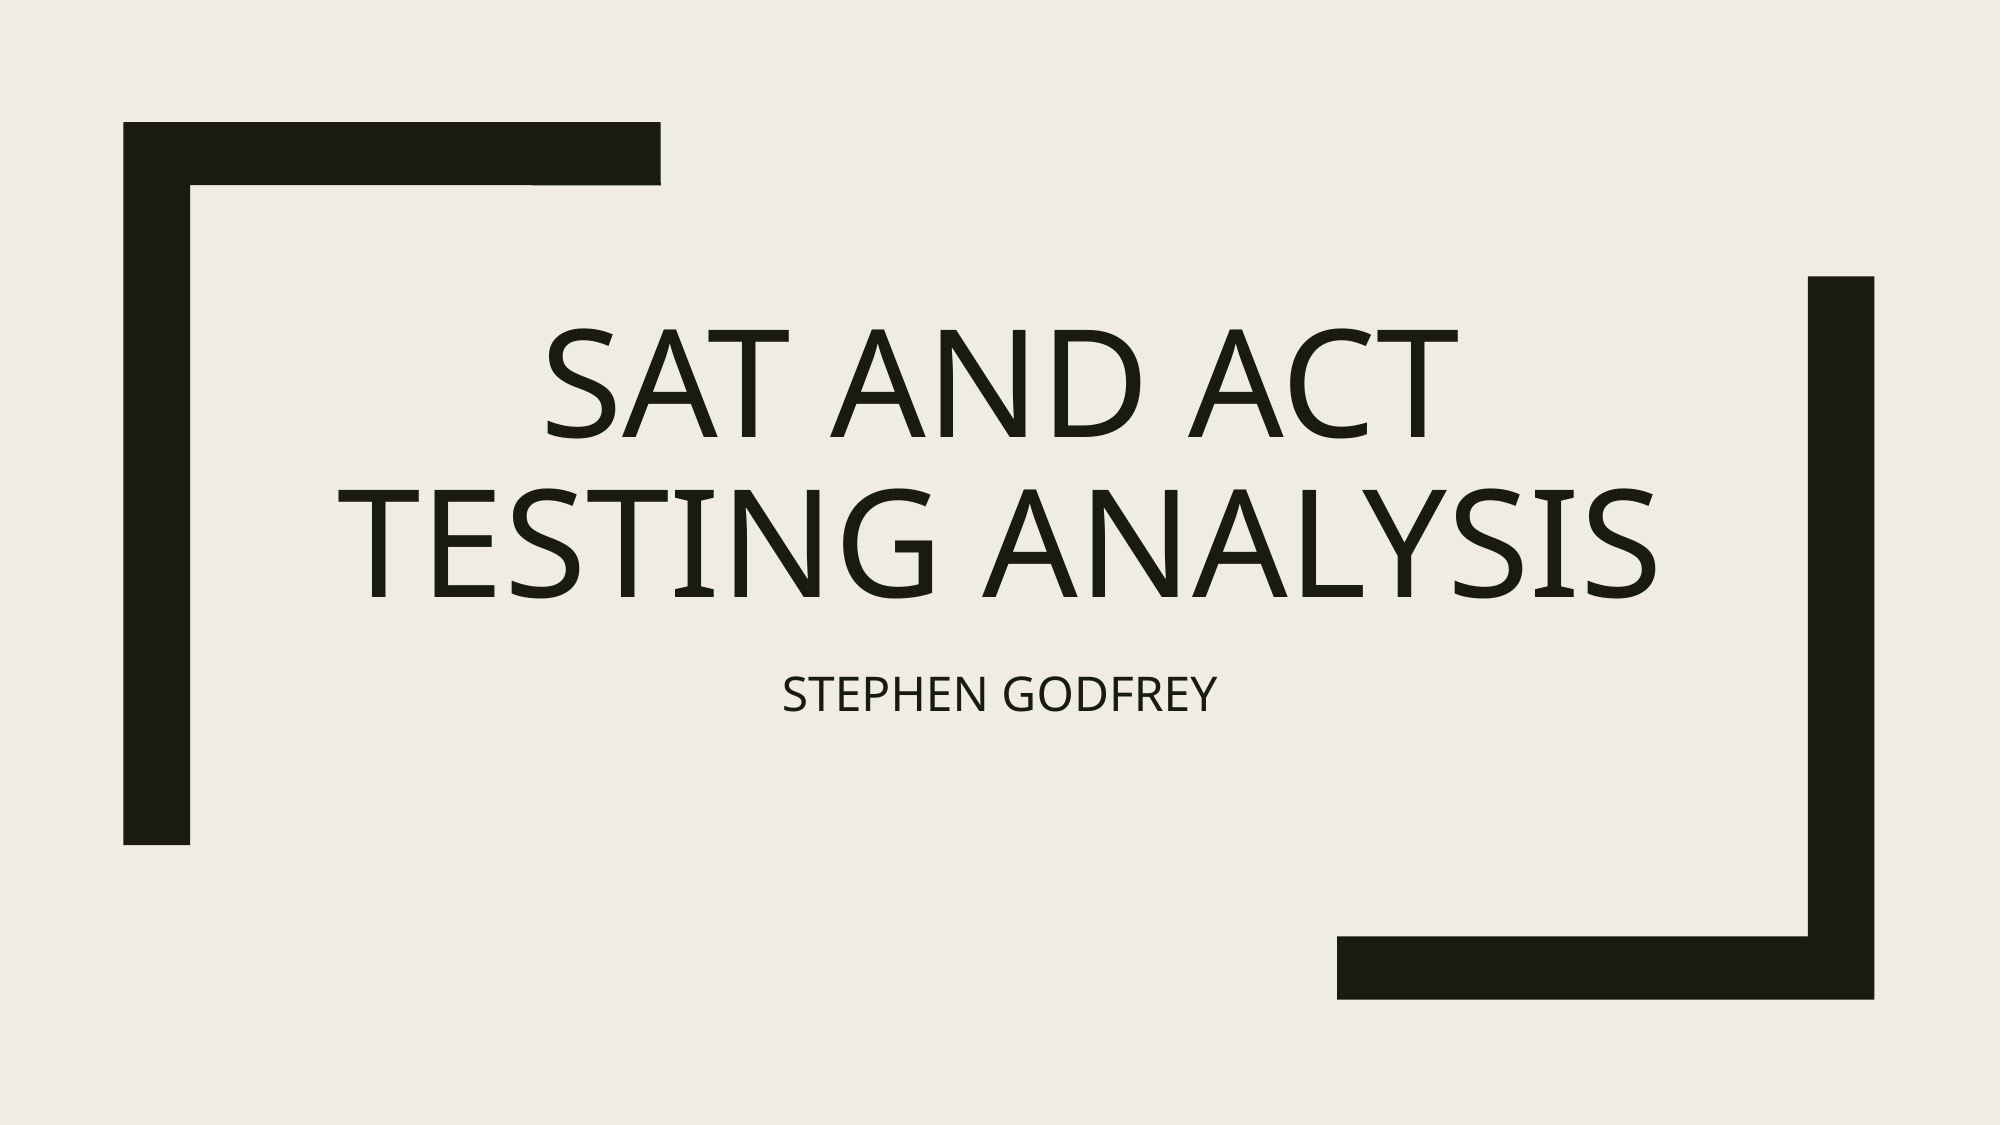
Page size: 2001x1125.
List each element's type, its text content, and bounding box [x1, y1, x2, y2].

title SAT AND ACT TESTING ANALYSIS [314, 293, 1686, 638]
subtitle STEPHEN GODFREY [439, 649, 1561, 828]
